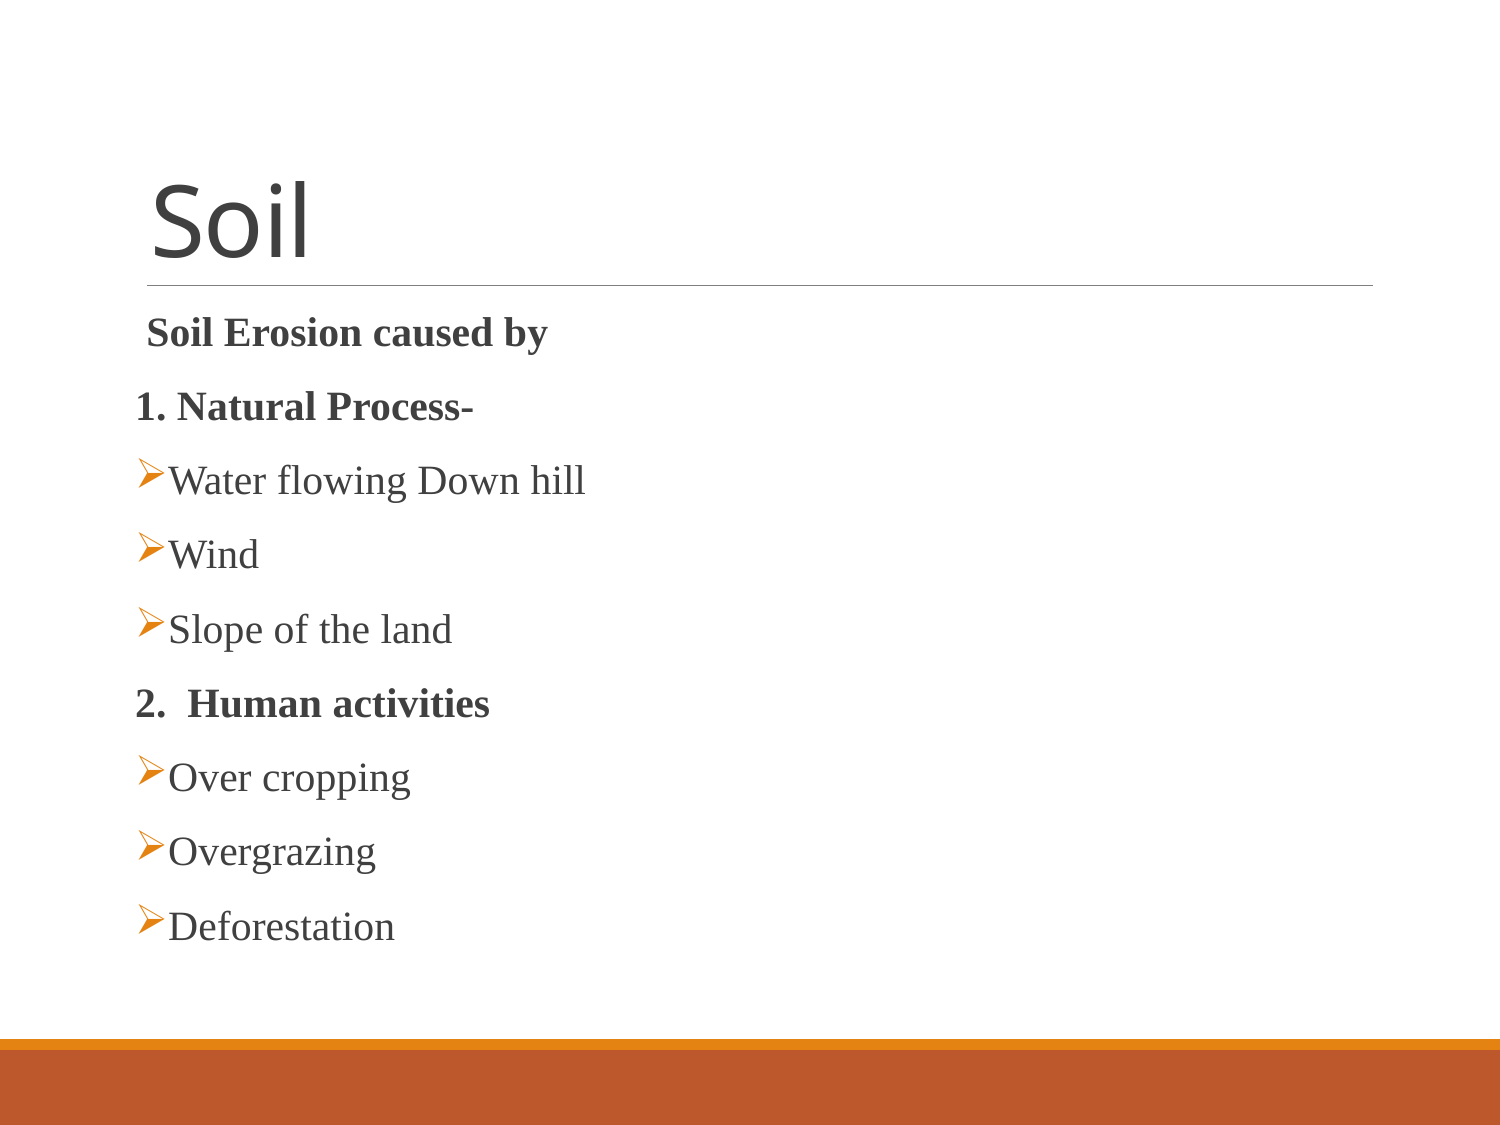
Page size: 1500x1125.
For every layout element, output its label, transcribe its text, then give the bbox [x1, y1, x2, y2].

title Soil [135, 47, 1373, 285]
list Soil Erosion caused by 1. Natural Process- Water flowing Down hill Wind Slope of the land 2. Human activities Over cropping Overgrazing Deforestation [135, 302, 1373, 963]
